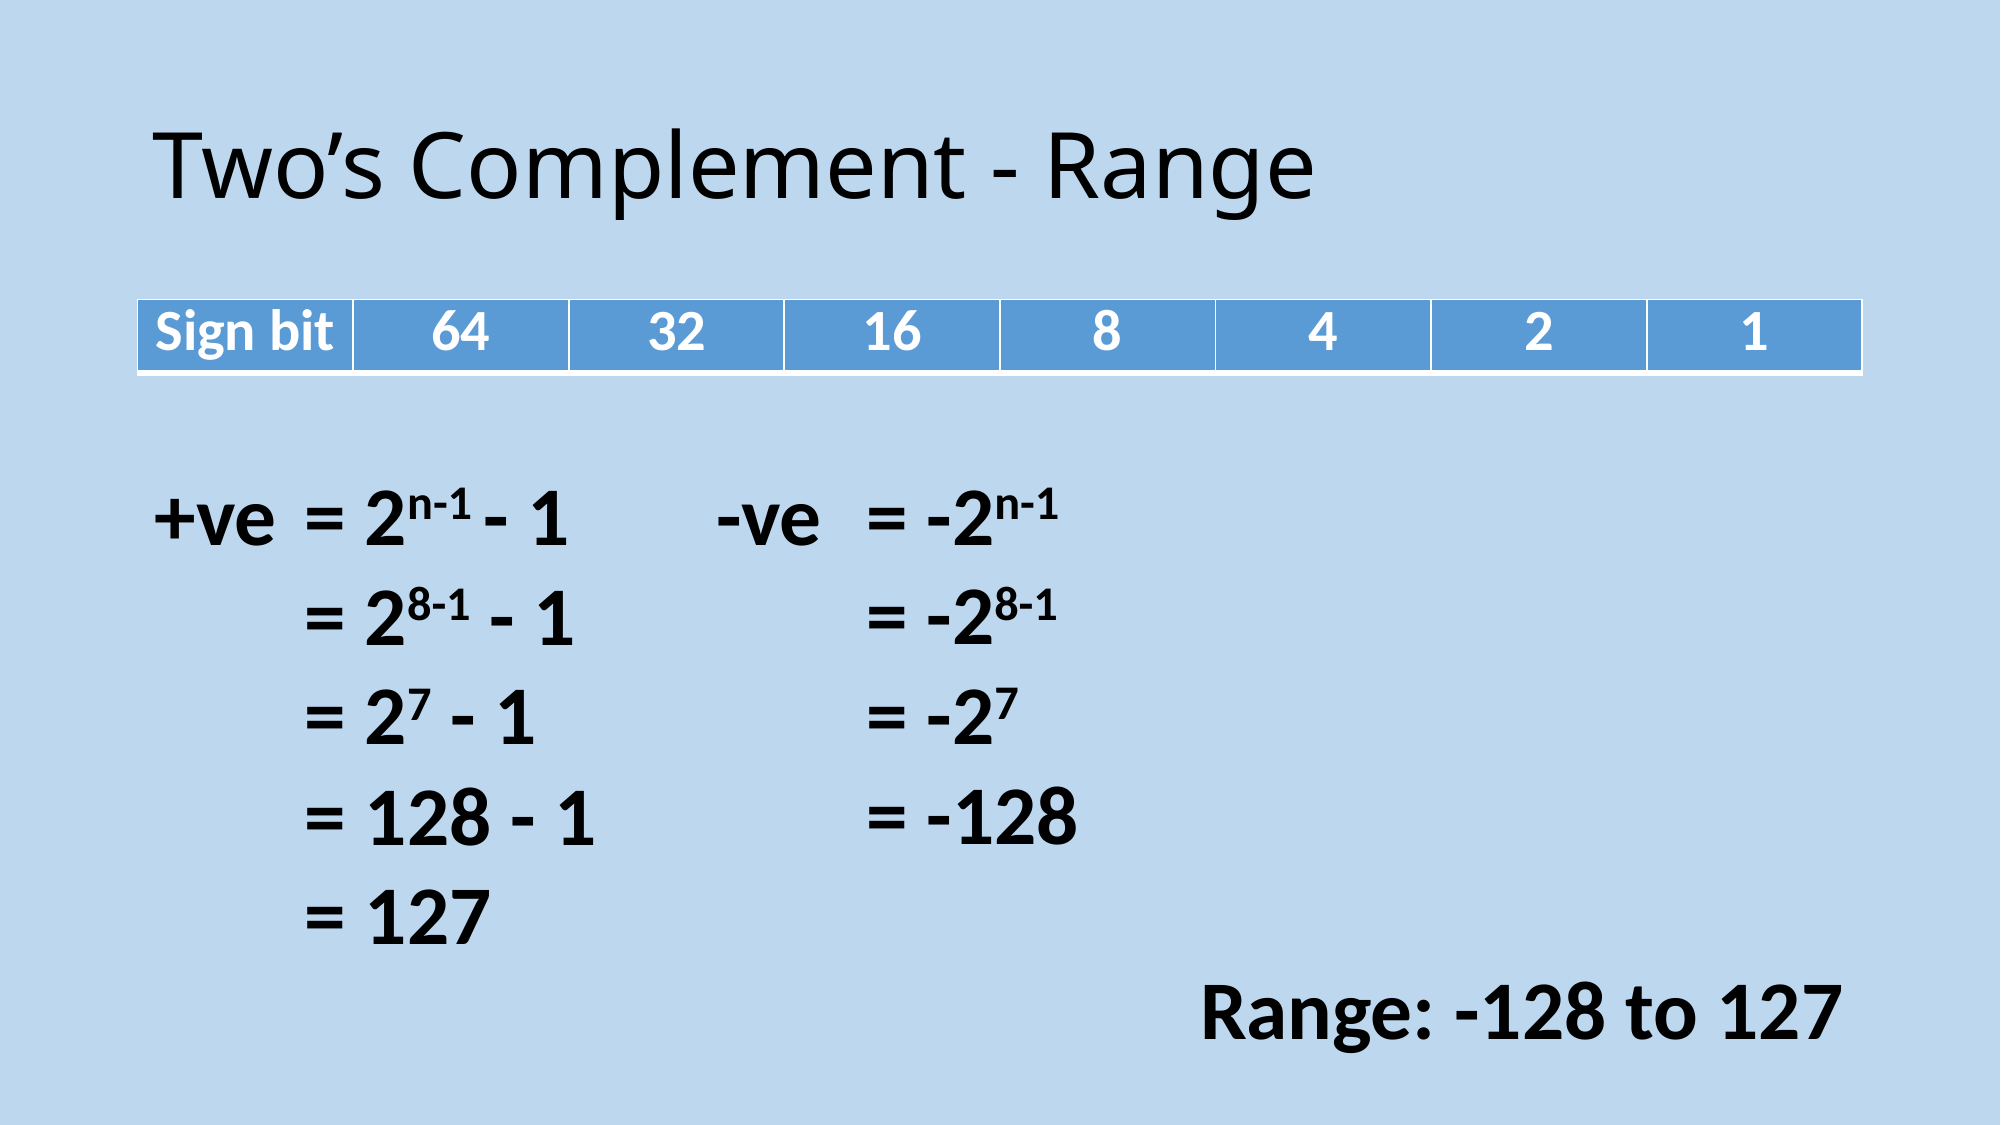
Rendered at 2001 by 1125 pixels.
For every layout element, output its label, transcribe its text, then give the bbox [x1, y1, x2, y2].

text_box Range: -128 to 127 [1185, 948, 1859, 1064]
table_header 64 [354, 300, 568, 370]
table_header 2 [1432, 300, 1646, 370]
table_header Sign bit [138, 300, 352, 370]
table_header 1 [1648, 300, 1861, 370]
text_box -ve = -2n-1 = -28-1 = -27 = -128 [701, 454, 1094, 869]
table_header 4 [1216, 300, 1430, 370]
table_header 32 [570, 300, 783, 370]
title Two’s Complement - Range [137, 59, 1863, 278]
table_header 8 [1001, 300, 1215, 370]
table_header 16 [785, 300, 999, 370]
text_box +ve = 2n-1 - 1 = 28-1 - 1 = 27 - 1 = 128 - 1 = 127 [139, 454, 612, 969]
